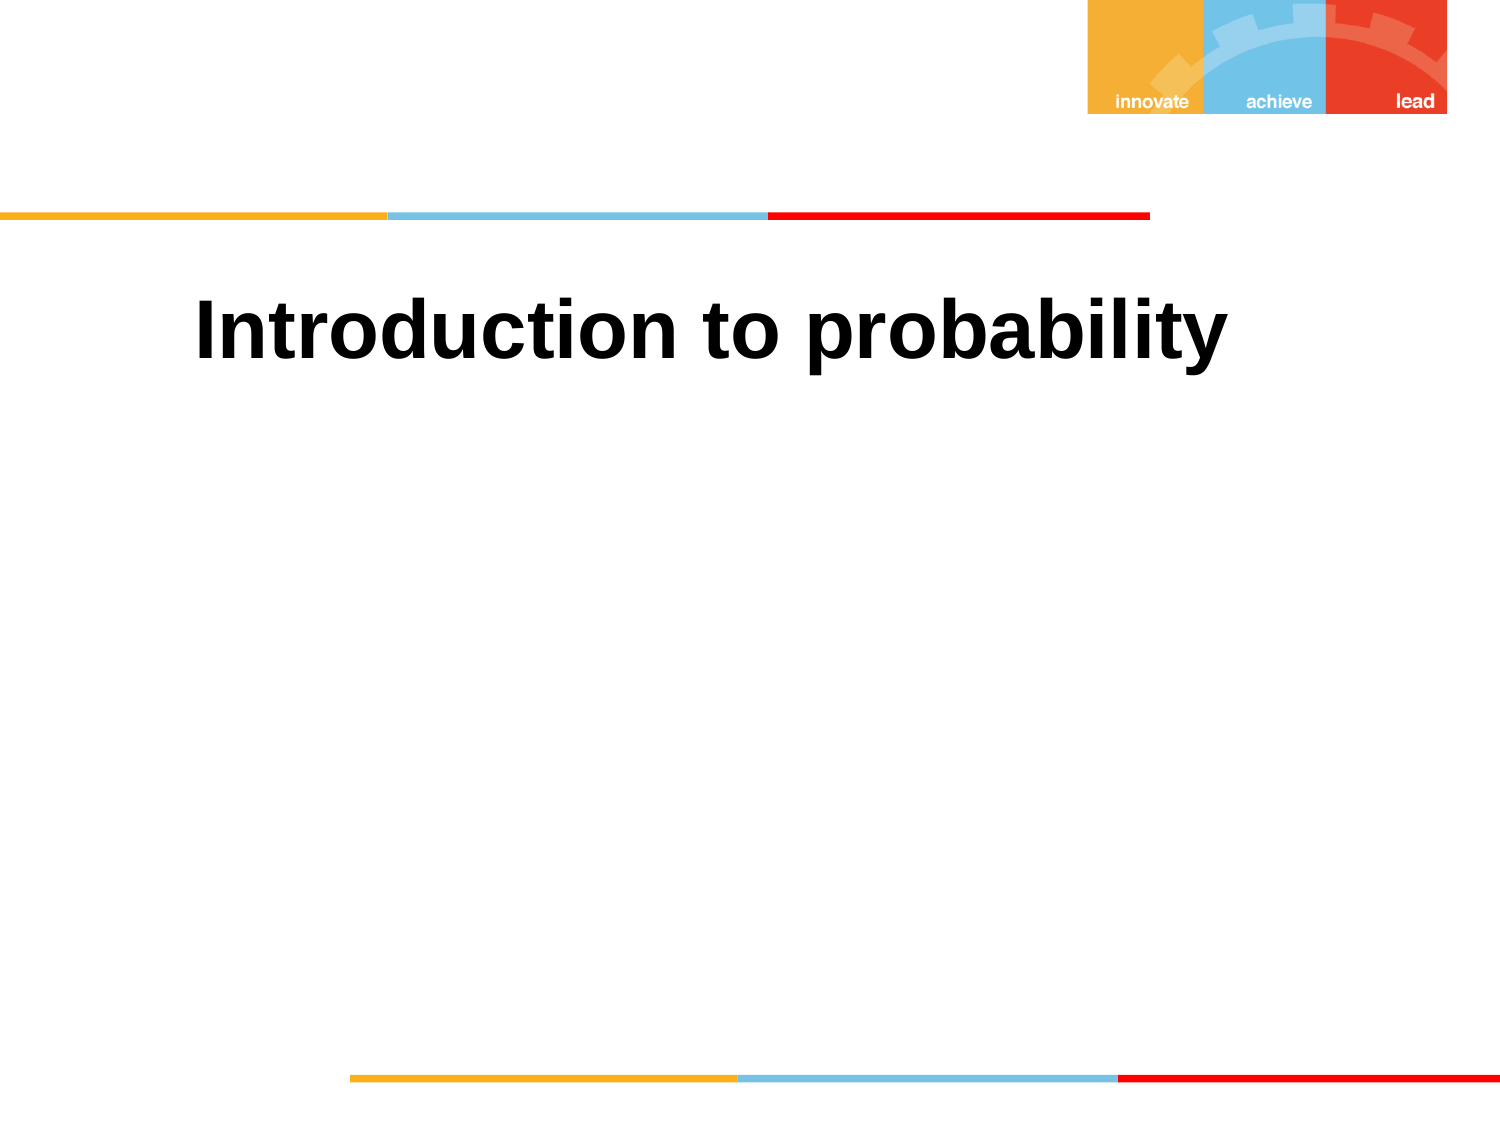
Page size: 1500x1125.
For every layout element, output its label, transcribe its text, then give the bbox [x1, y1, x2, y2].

picture [1087, 0, 1448, 114]
list Introduction to probability [37, 275, 1388, 775]
